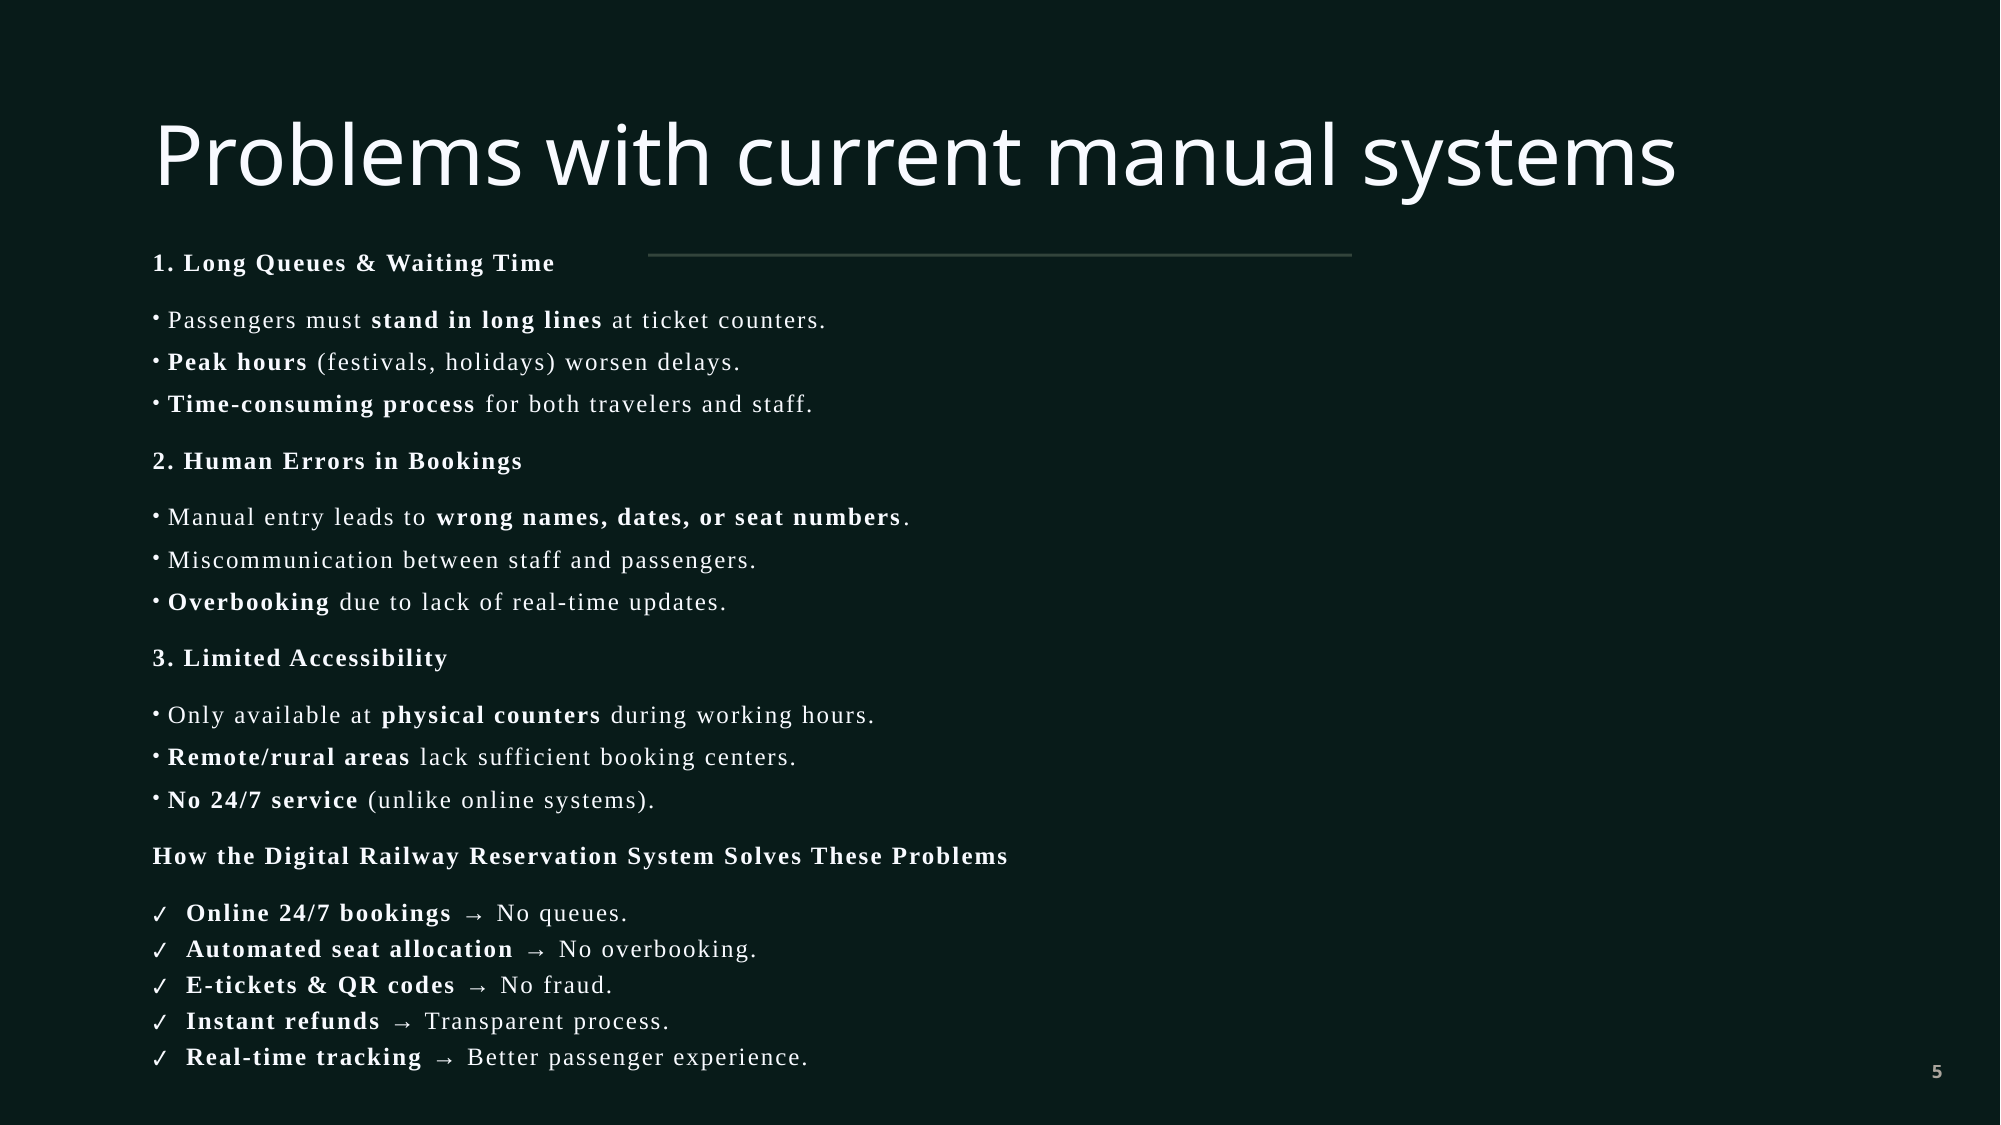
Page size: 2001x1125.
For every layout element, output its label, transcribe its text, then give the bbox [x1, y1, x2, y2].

slide_number 5 [1725, 1042, 1958, 1103]
title Problems with current manual systems [138, 90, 1864, 213]
list 1. Long Queues & Waiting Time Passengers must stand in long lines at ticket counters. Peak hours (festivals, holidays) worsen delays. Time-consuming process for both travelers and staff. 2. Human Errors in Bookings Manual entry leads to wrong names, dates, or seat numbers. Miscommunication between staff and passengers. Overbooking due to lack of real-time updates. 3. Limited Accessibility Only available at physical counters during working hours. Remote/rural areas lack sufficient booking centers. No 24/7 service (unlike online systems). How the Digital Railway Reservation System Solves These Problems ✔ Online 24/7 bookings → No queues. ✔ Automated seat allocation → No overbooking. ✔ E-tickets & QR codes → No fraud. ✔ Instant refunds → Transparent process. ✔ Real-time tracking → Better passenger experience. [137, 232, 1826, 1063]
